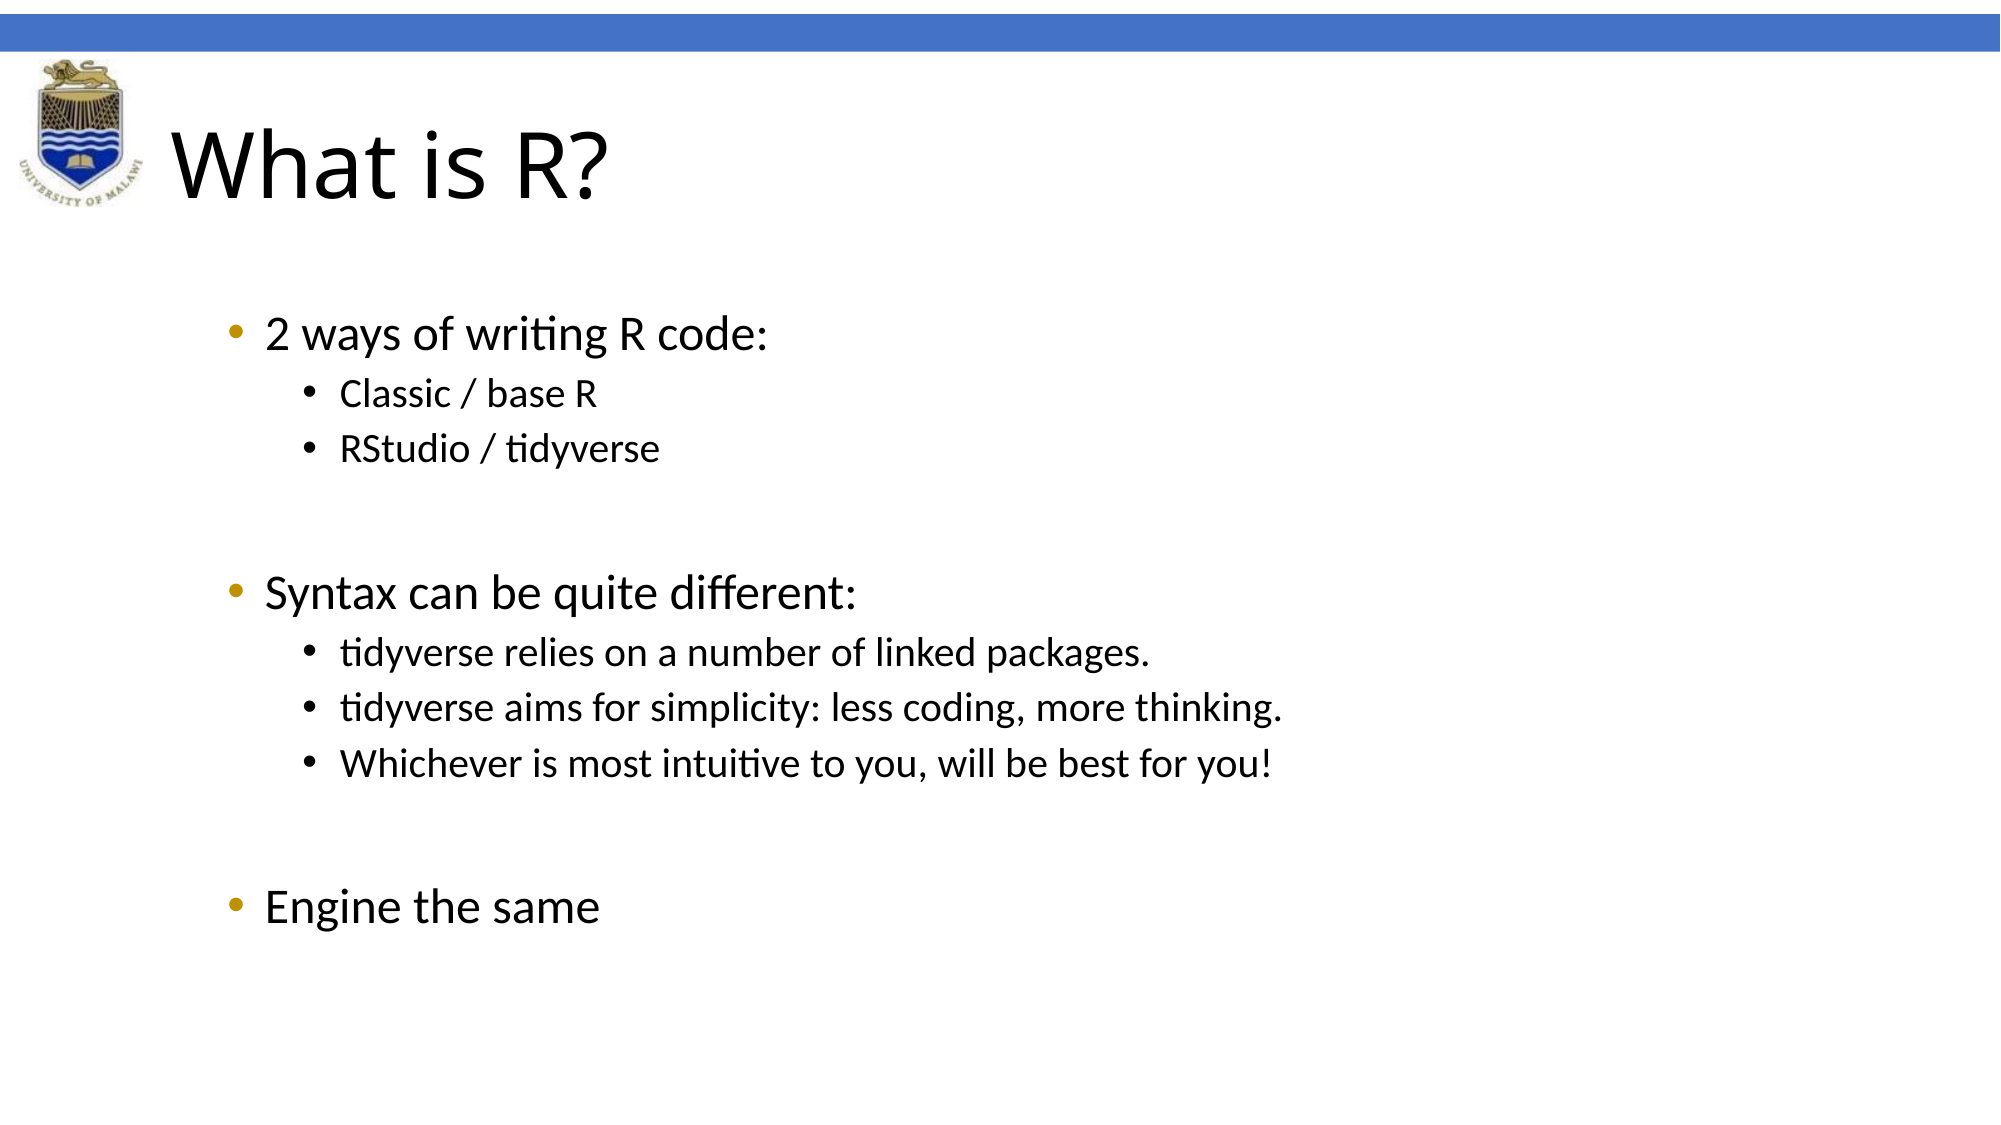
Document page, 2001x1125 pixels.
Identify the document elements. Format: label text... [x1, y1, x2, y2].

title What is R? [155, 59, 1851, 278]
picture [19, 59, 143, 207]
